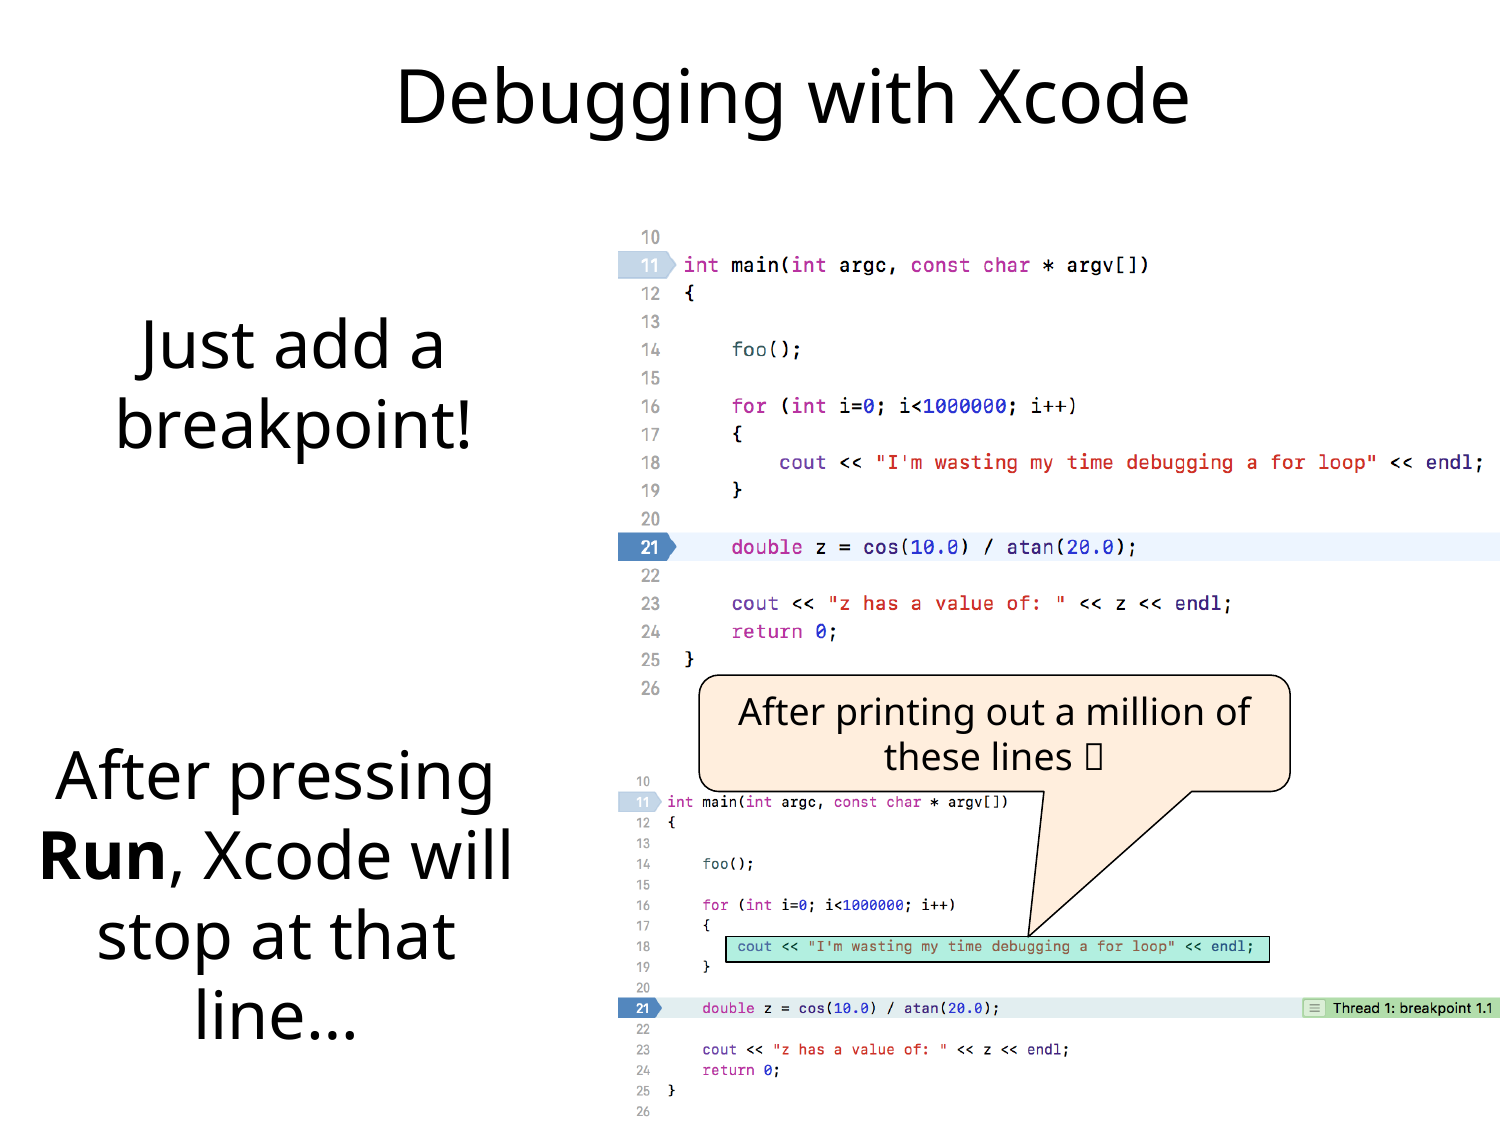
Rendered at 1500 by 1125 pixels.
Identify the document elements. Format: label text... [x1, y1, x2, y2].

text_box After printing out a million of these lines  [699, 711, 1291, 771]
text_box Debugging with Xcode [155, 0, 1431, 188]
text_box Just add a breakpoint! [36, 294, 552, 469]
text_box After pressing Run, Xcode will stop at that line… [18, 725, 534, 1060]
picture [618, 222, 1500, 704]
picture [618, 772, 1500, 1125]
